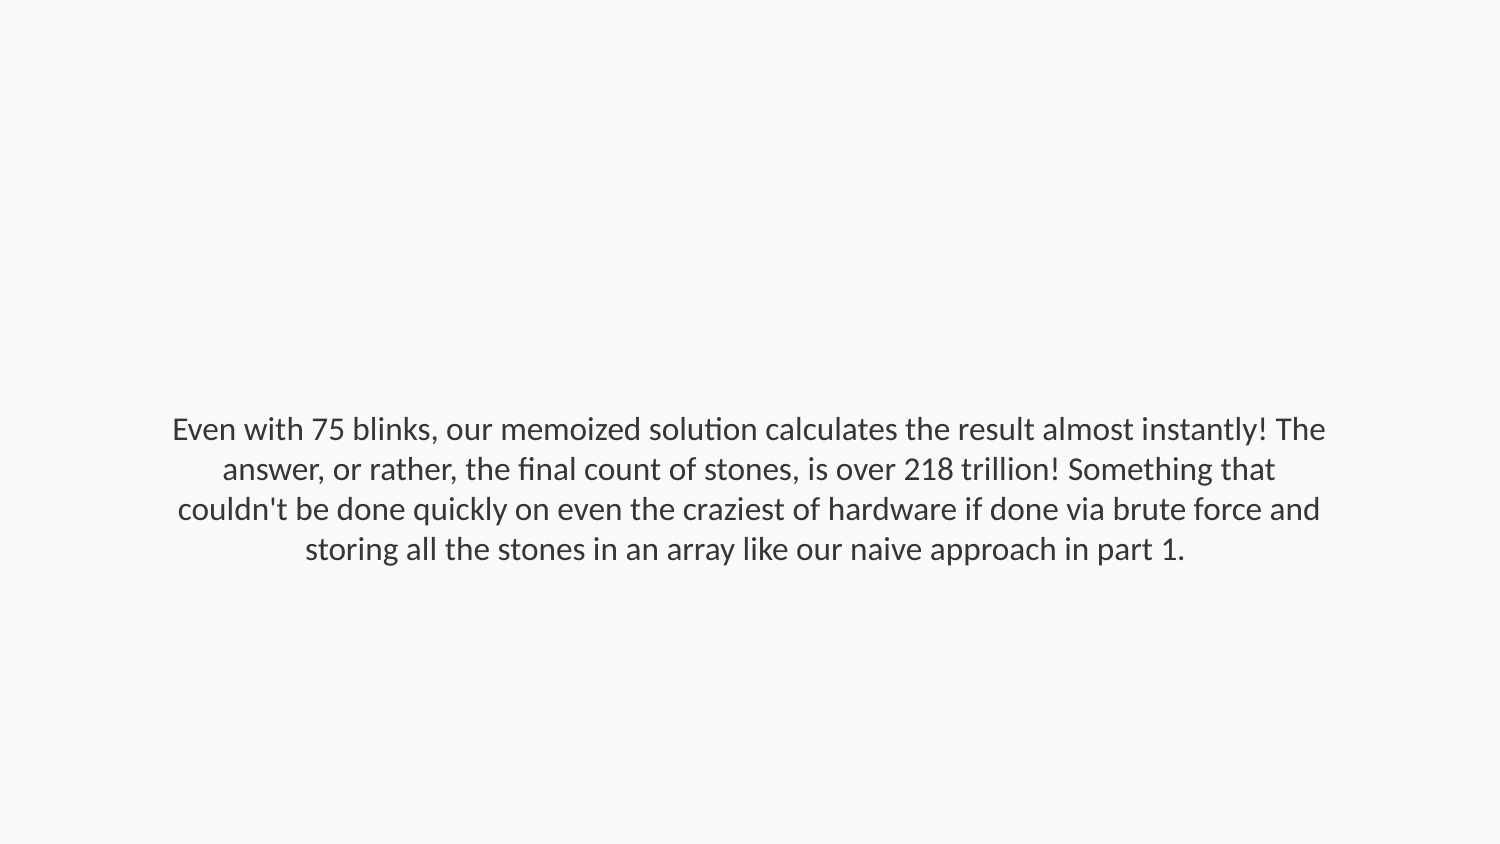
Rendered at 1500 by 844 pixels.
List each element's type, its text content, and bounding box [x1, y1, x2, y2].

text_box Even with 75 blinks, our memoized solution calculates the result almost instantly! The answer, or rather, the final count of stones, is over 218 trillion! Something that couldn't be done quickly on even the craziest of hardware if done via brute force and storing all the stones in an array like our naive approach in part 1. [149, 299, 1350, 675]
